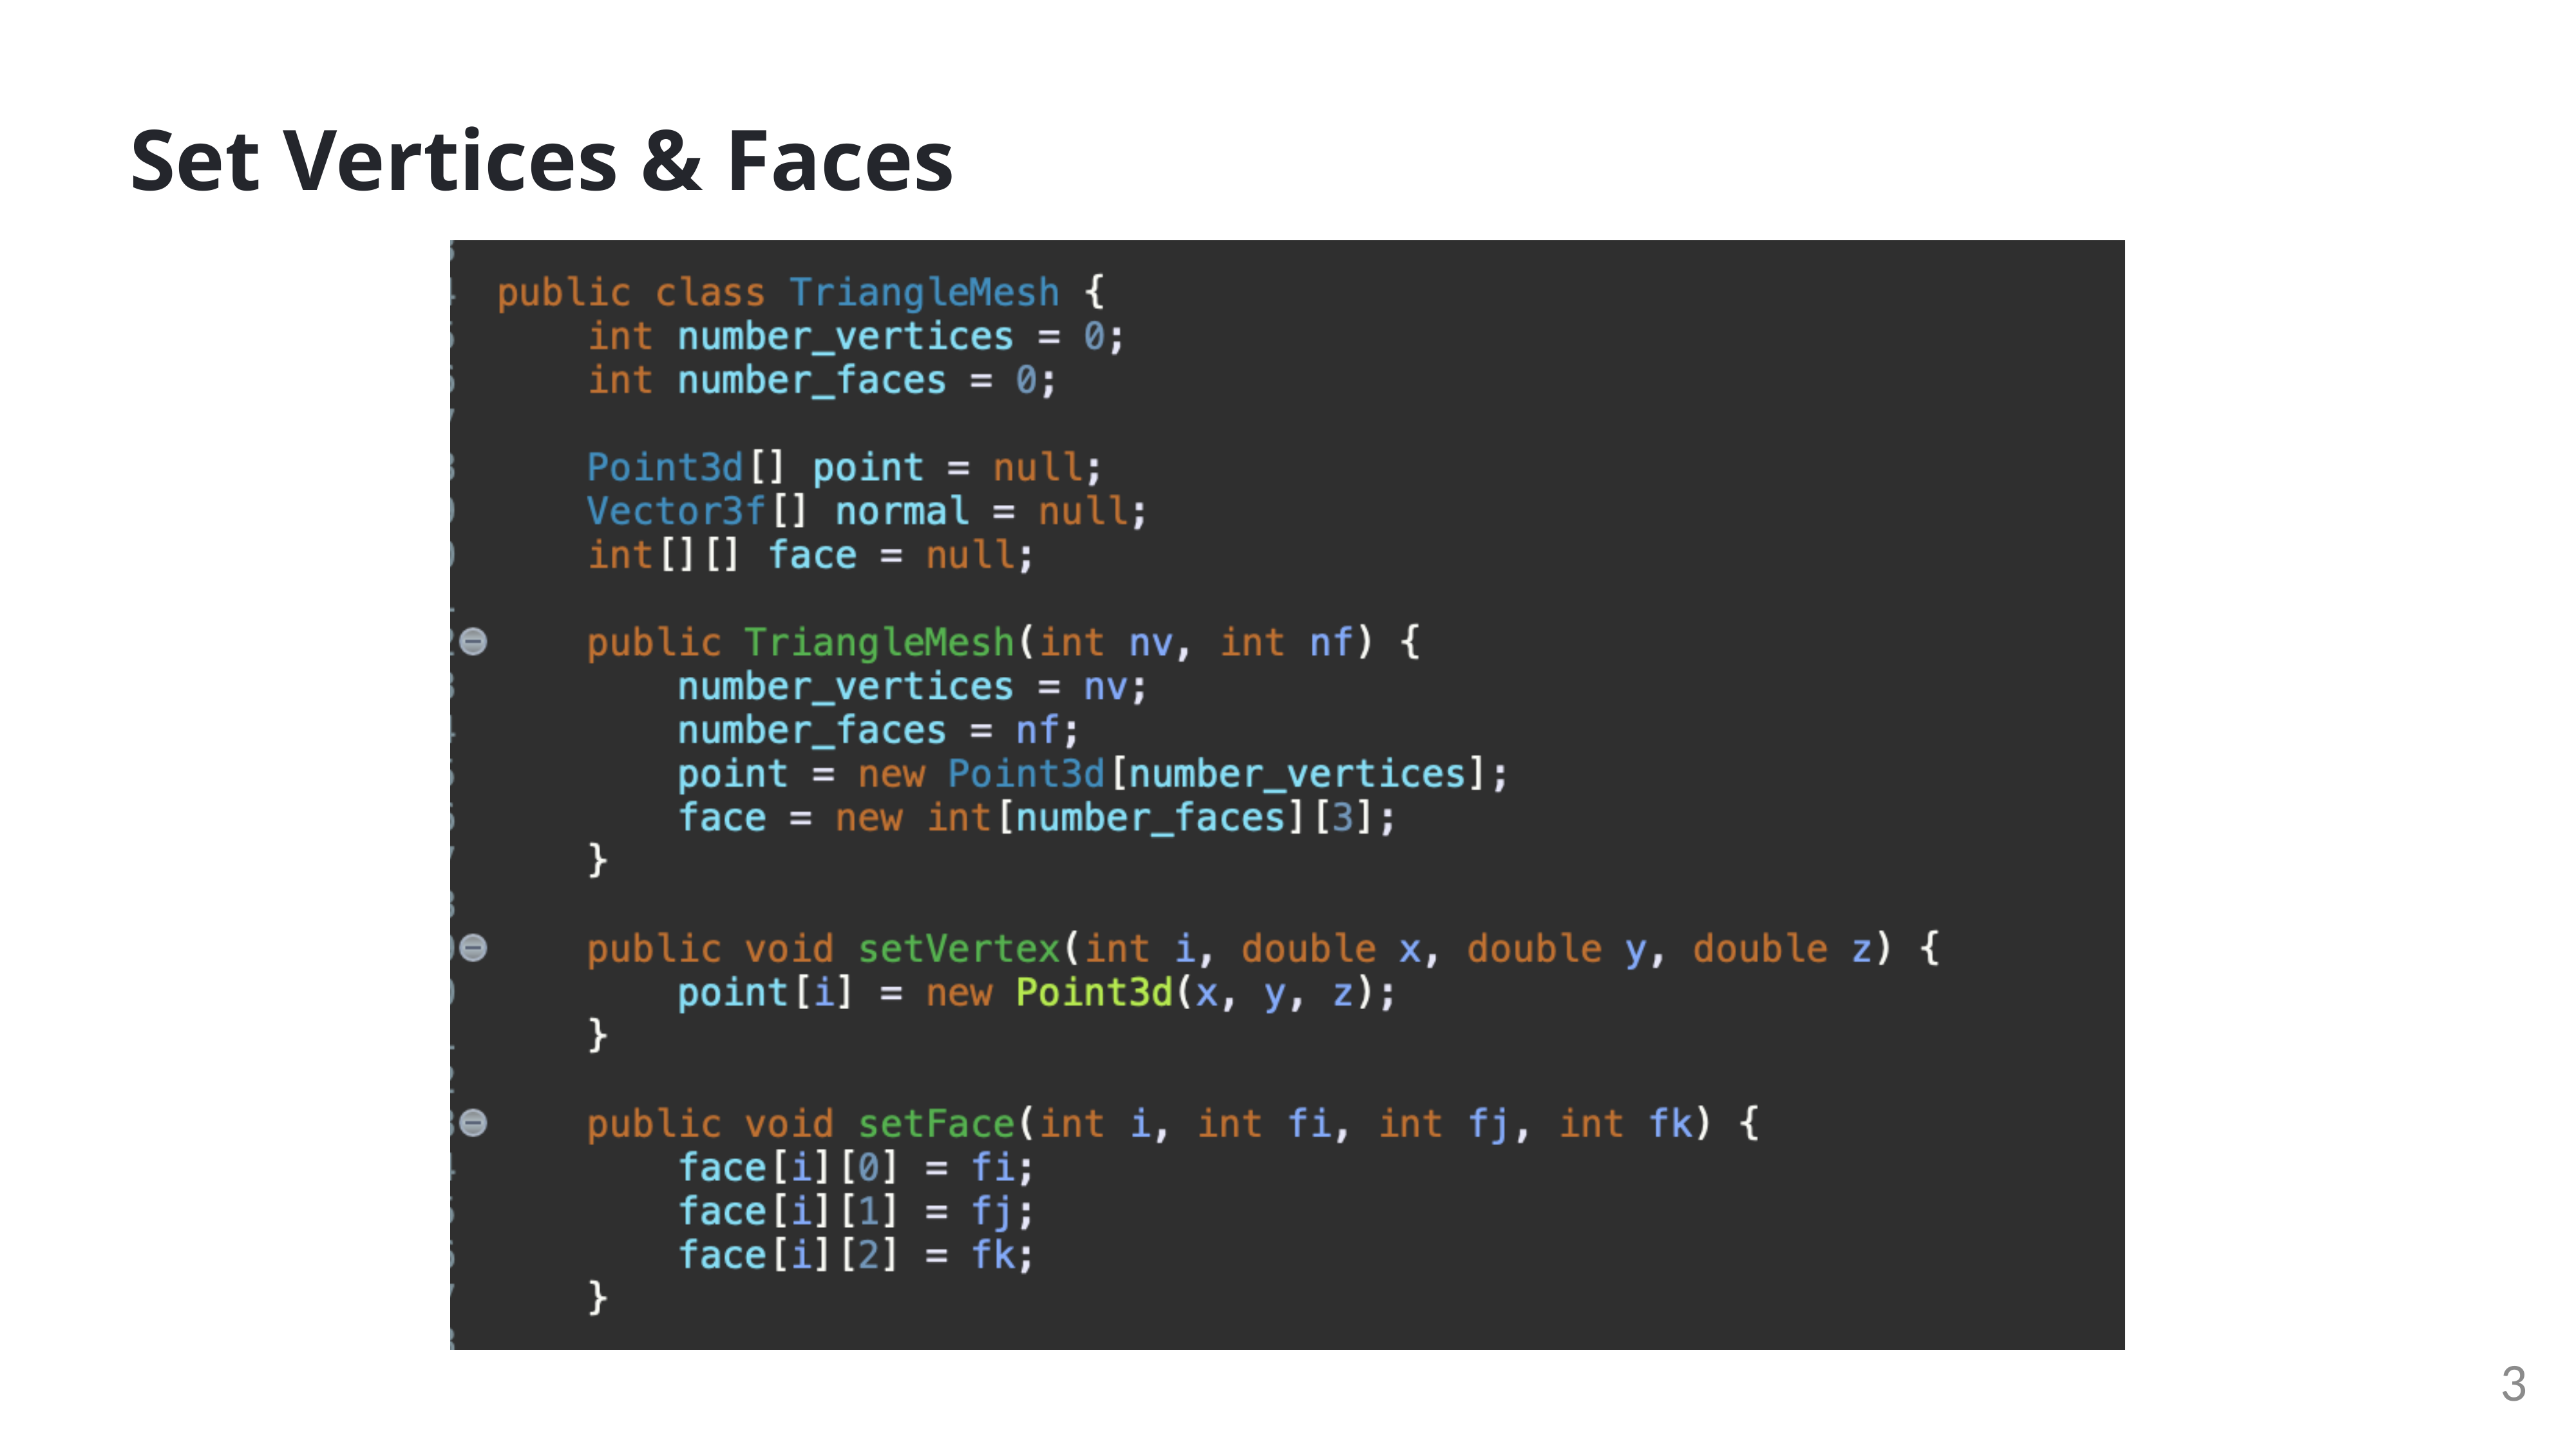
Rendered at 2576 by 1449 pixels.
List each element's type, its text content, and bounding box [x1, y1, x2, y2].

title Set Vertices & Faces [120, 113, 1577, 241]
slide_number 3 [1957, 1340, 2537, 1418]
picture [450, 240, 2125, 1350]
